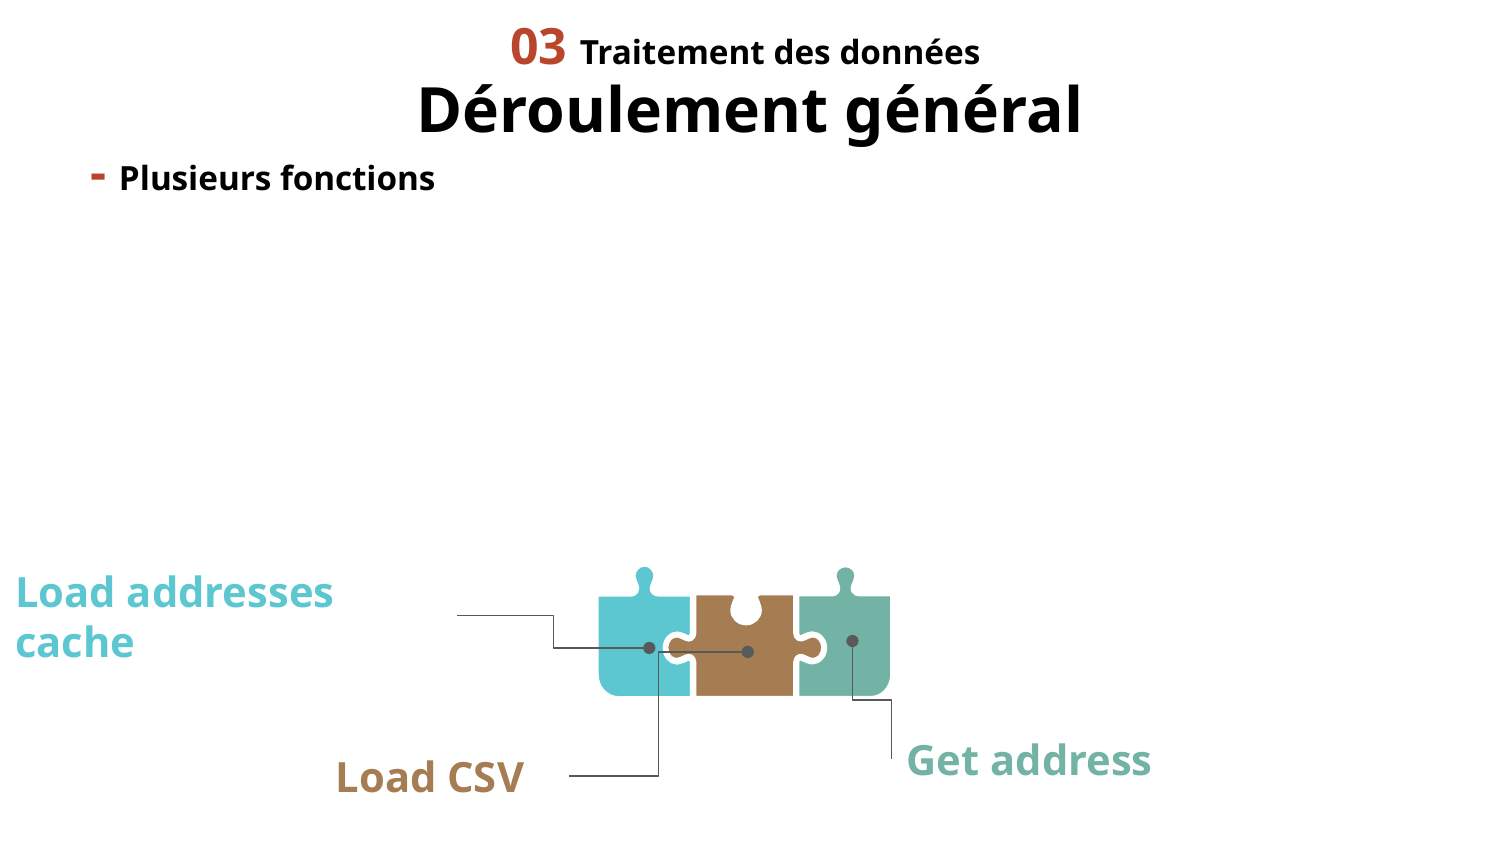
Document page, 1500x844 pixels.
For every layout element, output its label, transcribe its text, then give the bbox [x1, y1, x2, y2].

text_box [597, 565, 692, 650]
text_box [797, 565, 892, 698]
title 03 Traitement des données [29, 5, 1462, 85]
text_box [456, 615, 650, 649]
text_box [666, 593, 823, 698]
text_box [568, 651, 749, 777]
text_box Load addresses cache [0, 573, 458, 658]
text_box Get address [891, 717, 1279, 802]
text_box Load CSV [320, 734, 569, 819]
title Déroulement général [75, 85, 1425, 147]
title - Plusieurs fonctions [75, 131, 1426, 211]
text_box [812, 680, 932, 720]
